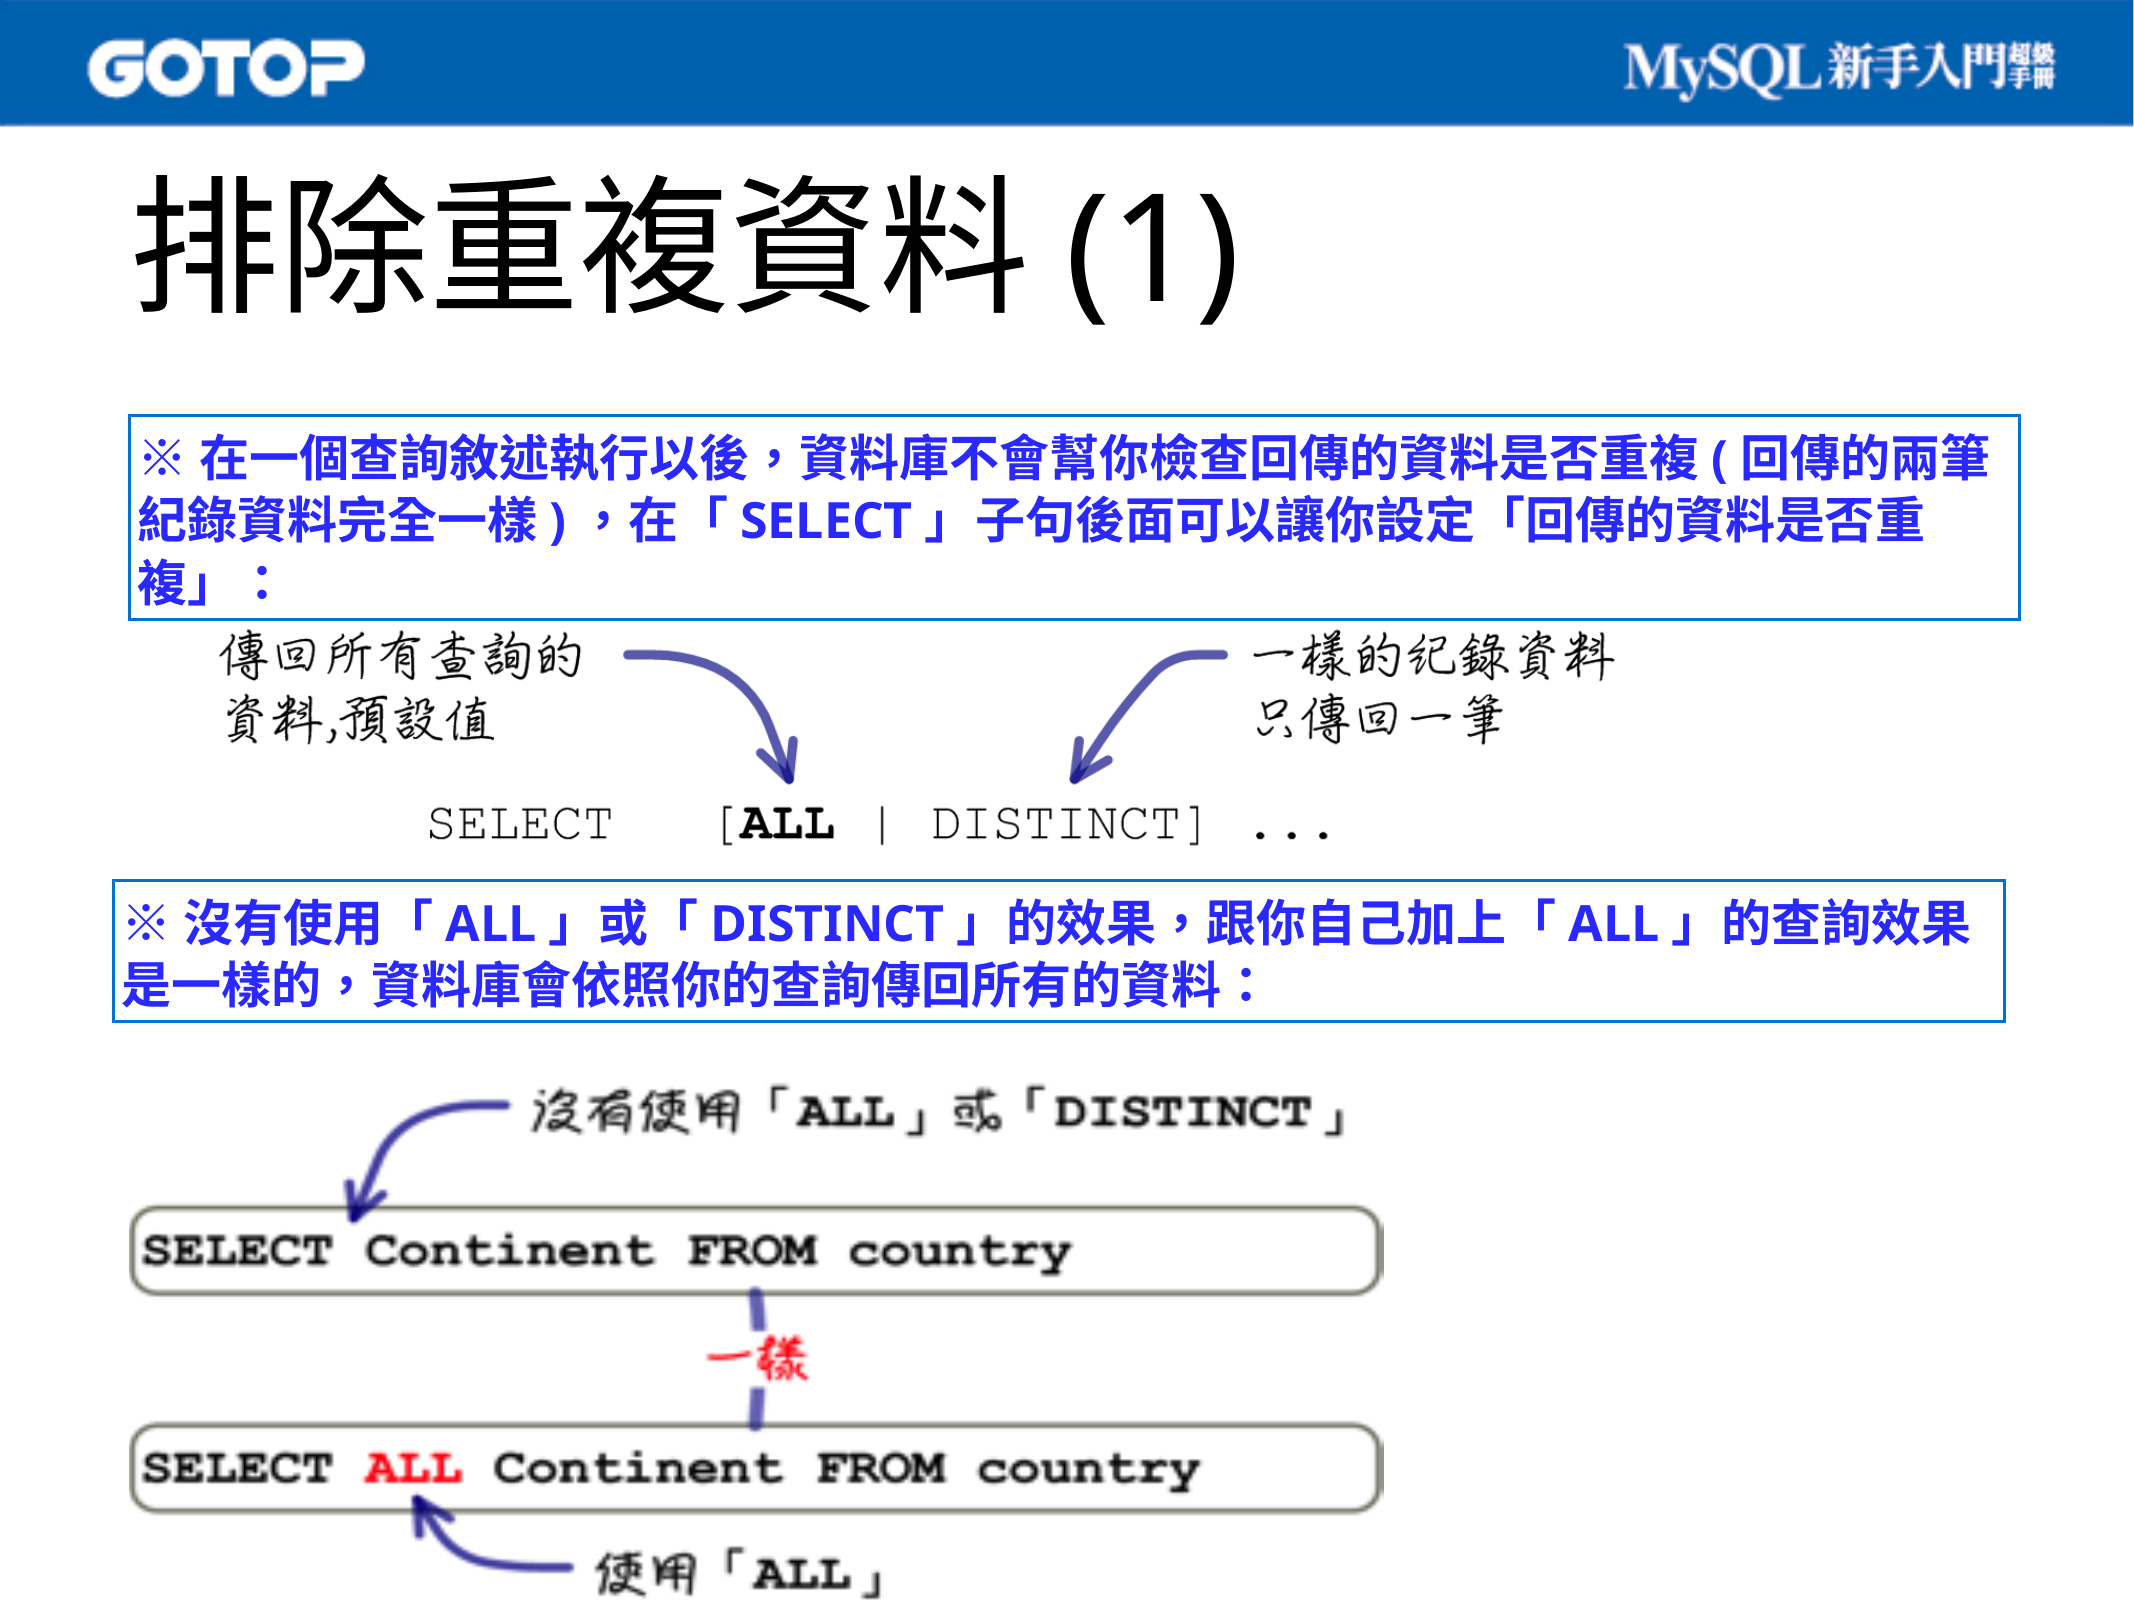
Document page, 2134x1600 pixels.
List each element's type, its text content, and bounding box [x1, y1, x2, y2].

text_box ※沒有使用「ALL」或「DISTINCT」的效果，跟你自己加上「ALL」的查詢效果是一樣的，資料庫會依照你的查詢傳回所有的資料： [113, 880, 2005, 1022]
text_box ※在一個查詢敘述執行以後，資料庫不會幫你檢查回傳的資料是否重複(回傳的兩筆紀錄資料完全一樣)，在「SELECT」子句後面可以讓你設定「回傳的資料是否重複」： [129, 415, 2020, 620]
picture [0, 0, 2134, 1600]
title 排除重複資料(1) [128, 41, 2005, 443]
